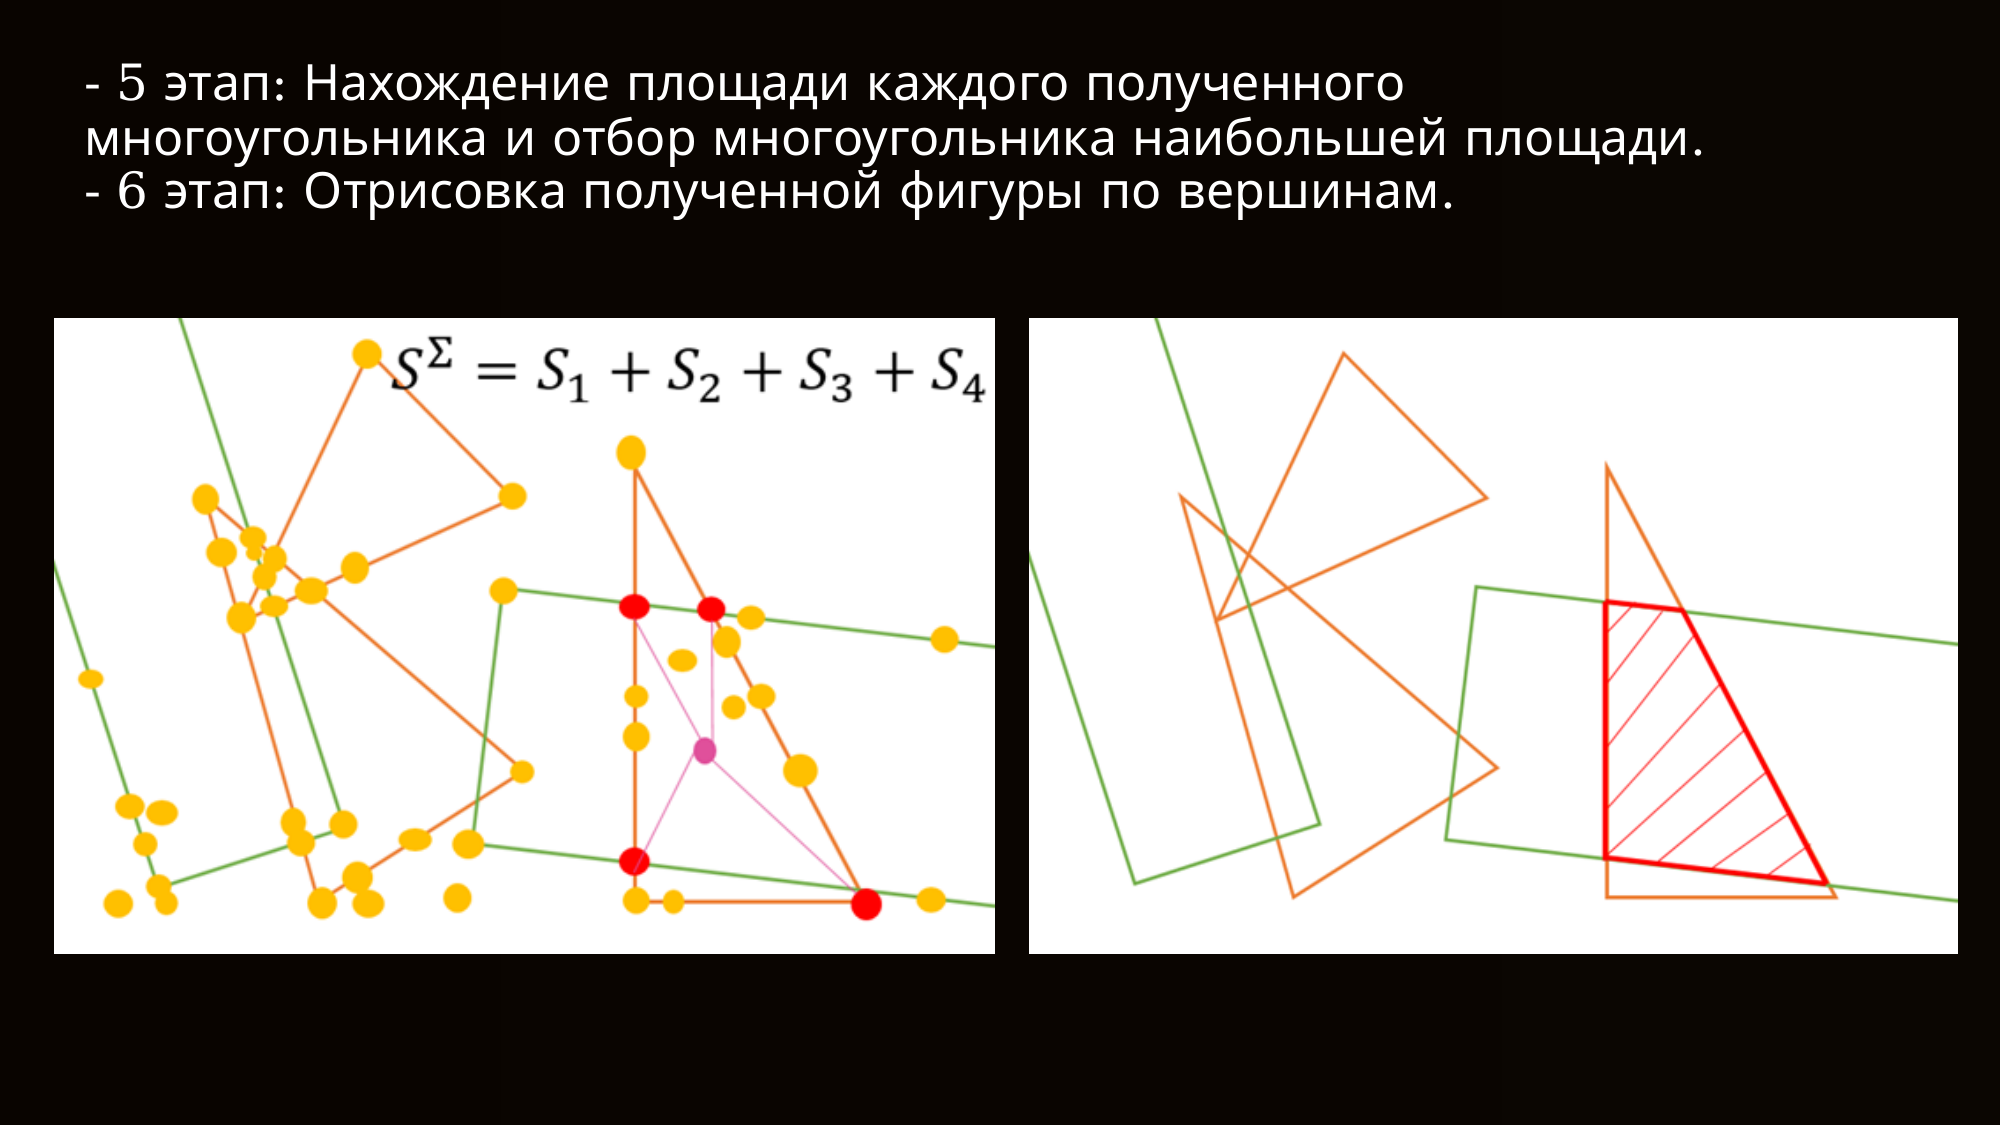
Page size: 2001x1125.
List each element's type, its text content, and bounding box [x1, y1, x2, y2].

title - 5 этап: Нахождение площади каждого полученного многоугольника и отбор многоугольника наибольшей площади. - 6 этап: Отрисовка полученной фигуры по вершинам. [69, 49, 1731, 319]
picture [54, 318, 995, 954]
picture [1029, 318, 1958, 954]
